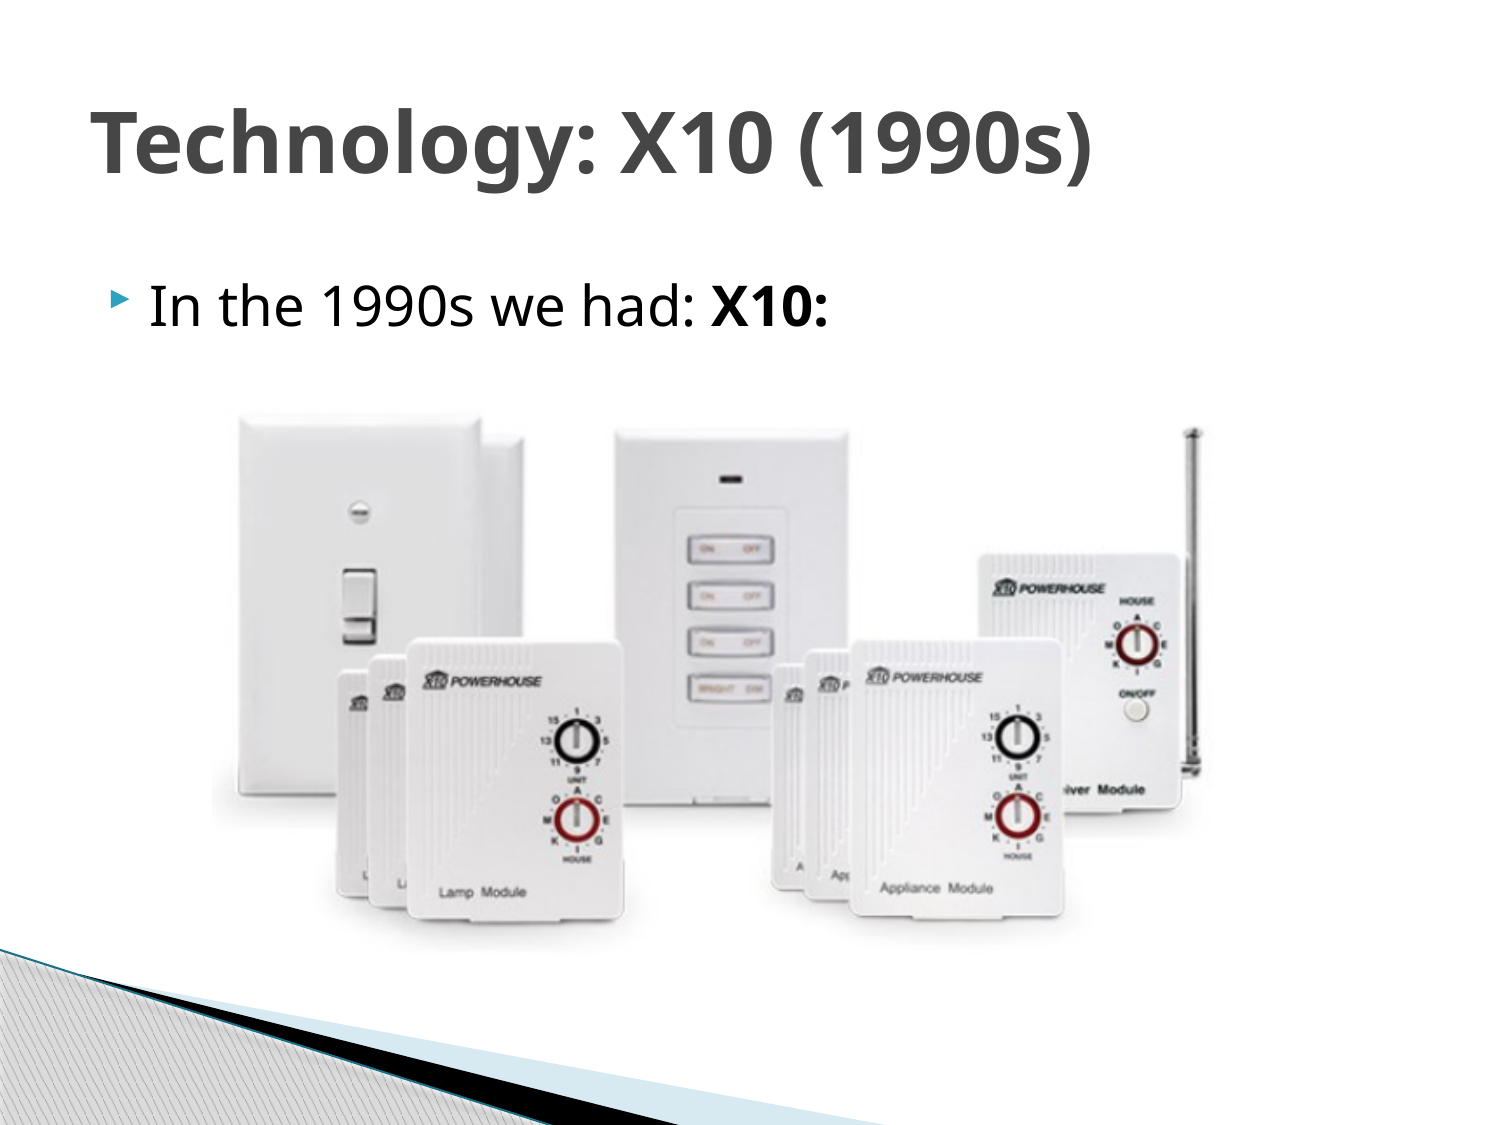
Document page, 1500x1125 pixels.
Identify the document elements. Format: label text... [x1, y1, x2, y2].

list In the 1990s we had: X10: [75, 262, 1425, 400]
title Technology: X10 (1990s) [75, 45, 1425, 233]
picture [212, 346, 1263, 991]
